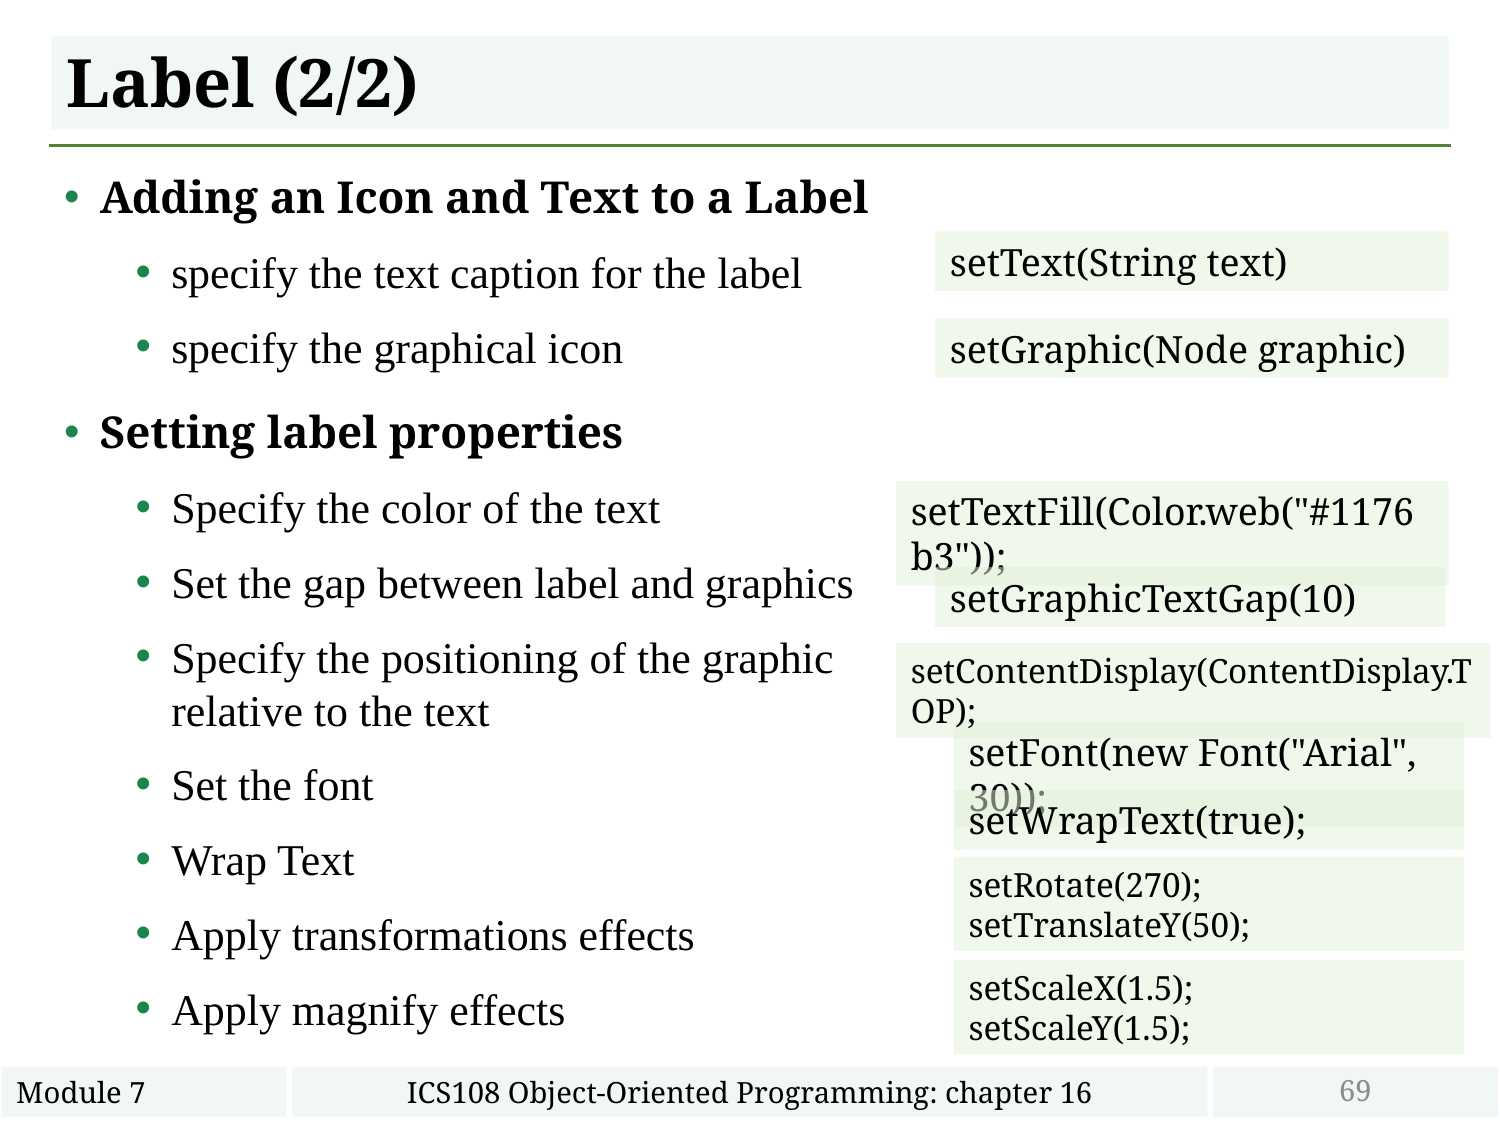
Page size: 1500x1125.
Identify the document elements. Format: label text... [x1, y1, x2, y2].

text_box setFont(new Font("Arial", 30)); [953, 738, 1465, 790]
text_box setGraphic(Node graphic) [935, 318, 1449, 378]
text_box setRotate(270); setTranslateY(50); [953, 856, 1465, 952]
text_box setWrapText(true); [953, 790, 1465, 850]
slide_number 69 [1212, 1066, 1498, 1118]
text_box setScaleX(1.5); setScaleY(1.5); [953, 959, 1465, 1055]
text_box setText(String text) [935, 231, 1449, 292]
text_box setGraphicTextGap(10) [935, 567, 1446, 627]
text_box setContentDisplay(ContentDisplay.TOP); [896, 643, 1491, 738]
title Label (2/2) [51, 36, 1449, 130]
list Adding an Icon and Text to a Label specify the text caption for the label specify the graphical icon Setting label properties Specify the color of the text Set the gap between label and graphics Specify the positioning of the graphic relative to the text Set the font Wrap Text Apply transformations effects Apply magnify effects [49, 162, 897, 1060]
text_box setTextFill(Color.web("#1176b3")); [896, 480, 1449, 586]
